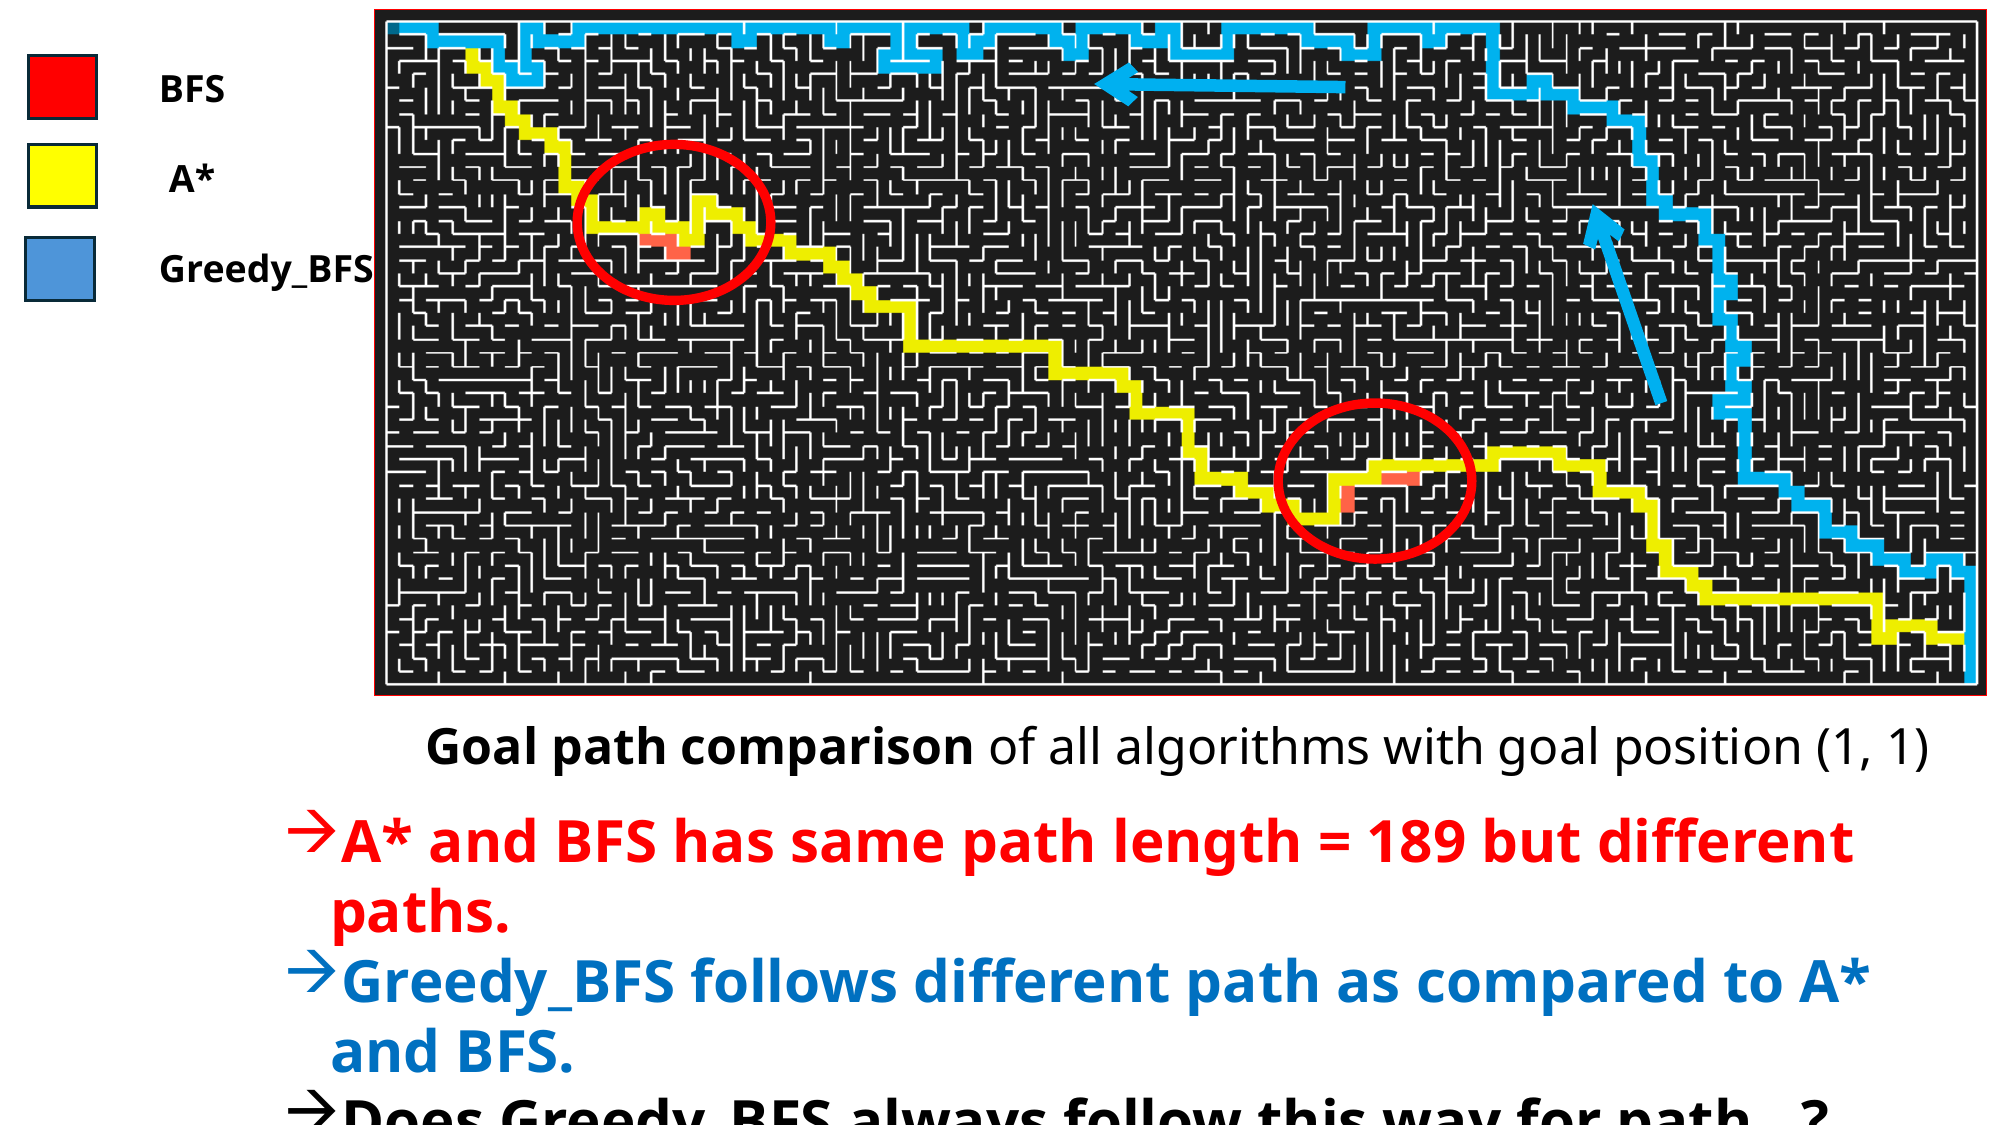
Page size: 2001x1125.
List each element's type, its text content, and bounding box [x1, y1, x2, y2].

text_box BFS A* Greedy_BFS [144, 12, 373, 298]
text_box [27, 143, 98, 209]
text_box Goal path comparison of all algorithms with goal position (1, 1) [371, 702, 1985, 782]
picture [373, 8, 1987, 696]
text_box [1093, 83, 1346, 88]
text_box A* and BFS has same path length = 189 but different paths. Greedy_BFS follows different path as compared to A* and BFS. Does Greedy_BFS always follow this way for path…? [268, 796, 2000, 1125]
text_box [1592, 203, 1662, 404]
text_box [24, 236, 96, 302]
text_box [27, 54, 98, 120]
